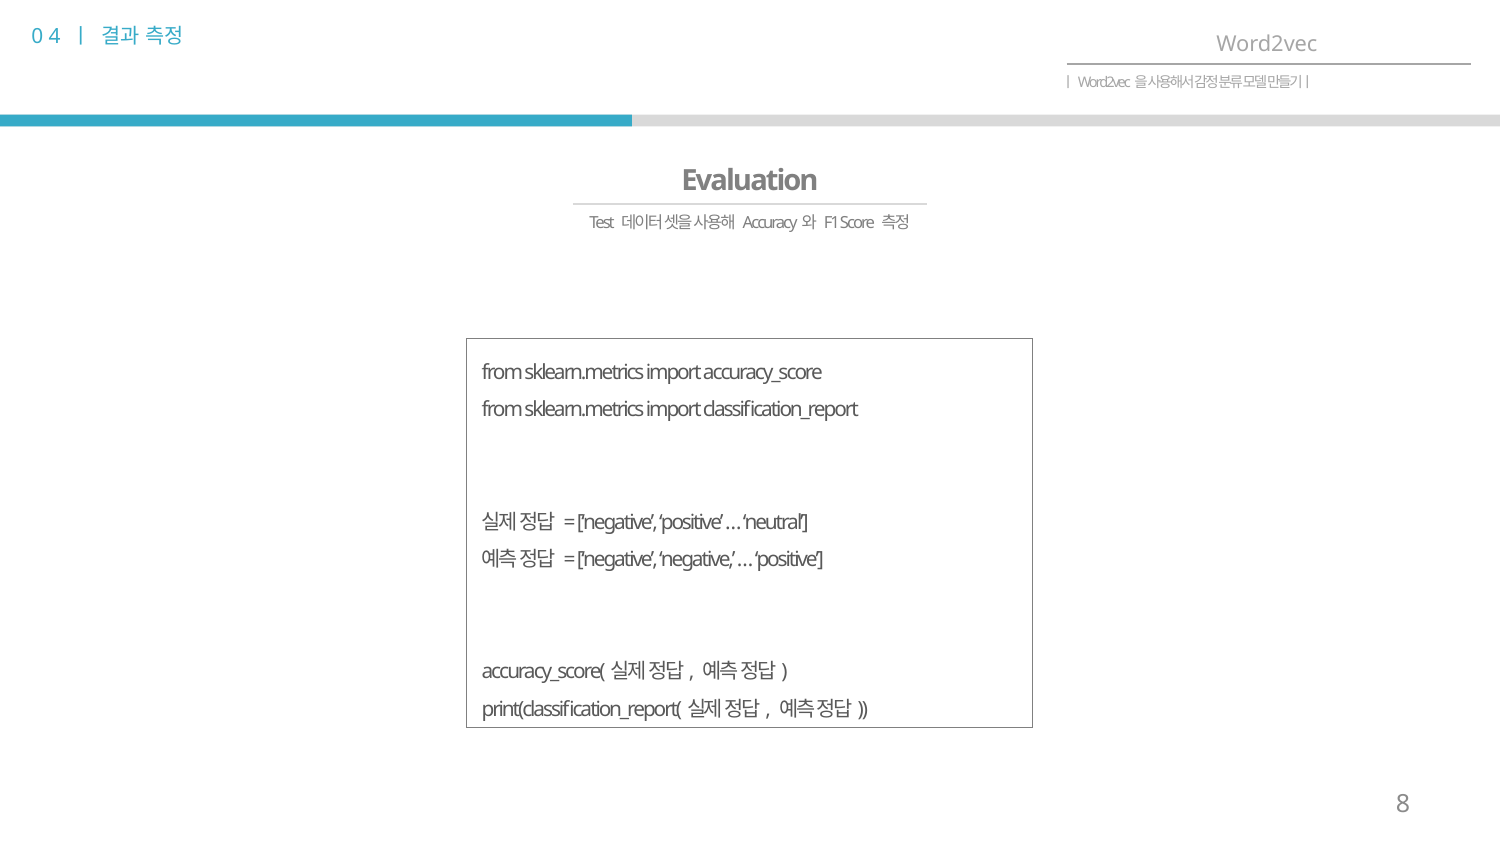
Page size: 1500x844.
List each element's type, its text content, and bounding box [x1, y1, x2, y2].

text_box [0, 113, 634, 129]
text_box Test 데이터 셋을 사용해 Accuracy와 F1 Score 측정 [397, 204, 1103, 240]
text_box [1046, 22, 1495, 99]
text_box 0 4 ㅣ 결과 측정 [16, 15, 361, 55]
text_box from sklearn.metrics import accuracy_score from sklearn.metrics import classification_report 실제 정답 = [‘negative’, ‘positive’ … ‘neutral’] 예측 정답 = [‘negative’, ‘negative,’ … ‘positive’] accuracy_score(실제 정답, 예측 정답) print(classification_report(실제 정답, 예측 정답)) [466, 338, 1033, 728]
text_box [634, 113, 1500, 129]
text_box Evaluation [600, 154, 900, 203]
slide_number 8 [1074, 782, 1425, 827]
